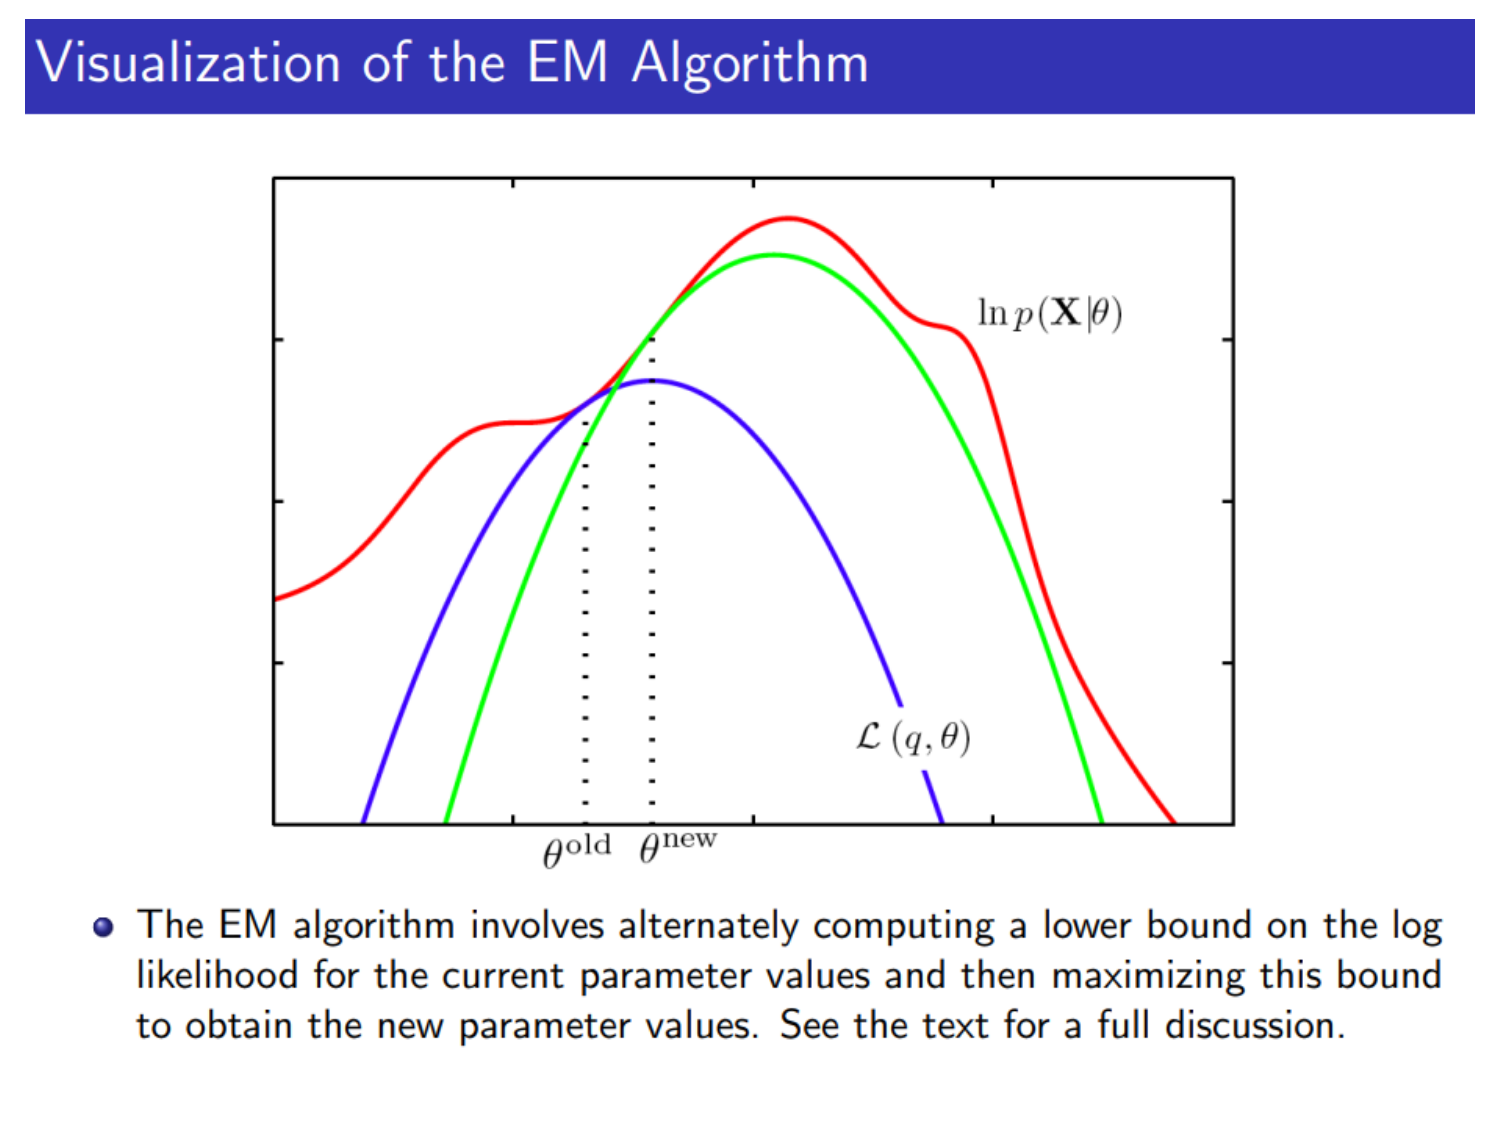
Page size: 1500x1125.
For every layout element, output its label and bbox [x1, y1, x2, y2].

picture [25, 18, 1475, 1060]
